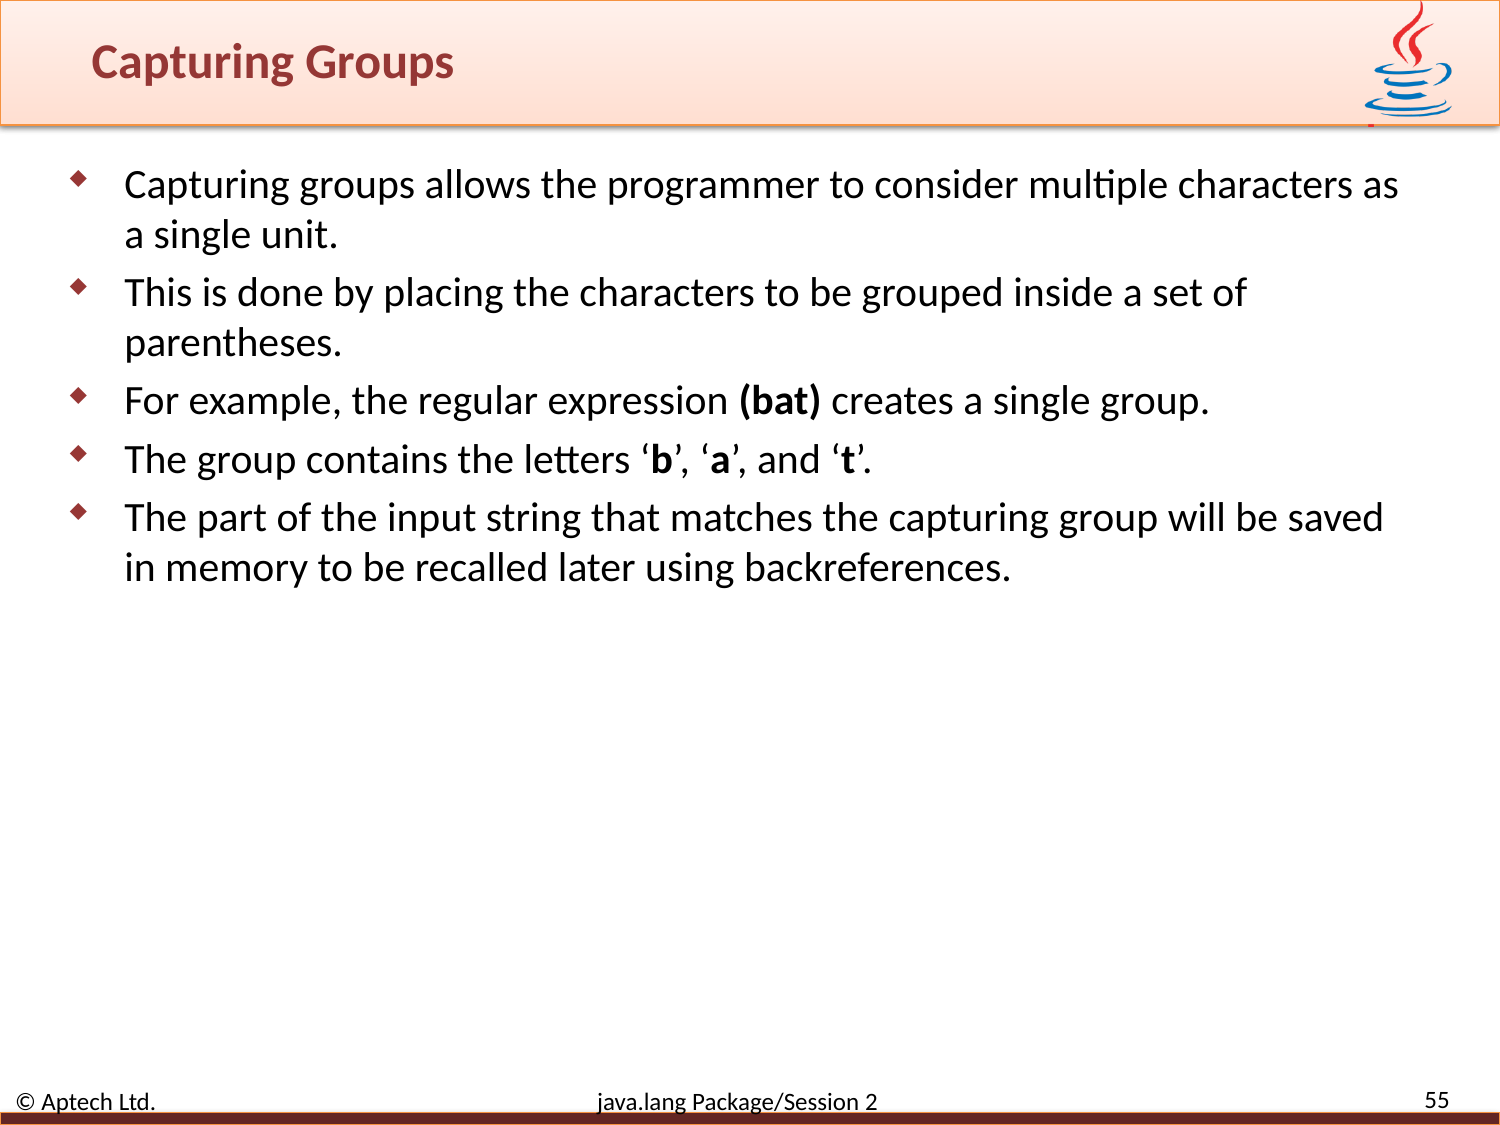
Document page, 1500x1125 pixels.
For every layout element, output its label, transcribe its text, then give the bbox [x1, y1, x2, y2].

footer © Aptech Ltd. java.lang Package/Session 2 [0, 1087, 1325, 1113]
slide_number 55 [1337, 1084, 1465, 1113]
list Capturing groups allows the programmer to consider multiple characters as a single unit. This is done by placing the characters to be grouped inside a set of parentheses. For example, the regular expression (bat) creates a single group. The group contains the letters ‘b’, ‘a’, and ‘t’. The part of the input string that matches the capturing group will be saved in memory to be recalled later using backreferences. [52, 148, 1424, 1048]
title Capturing Groups [76, 24, 1288, 93]
picture [1362, 0, 1454, 127]
